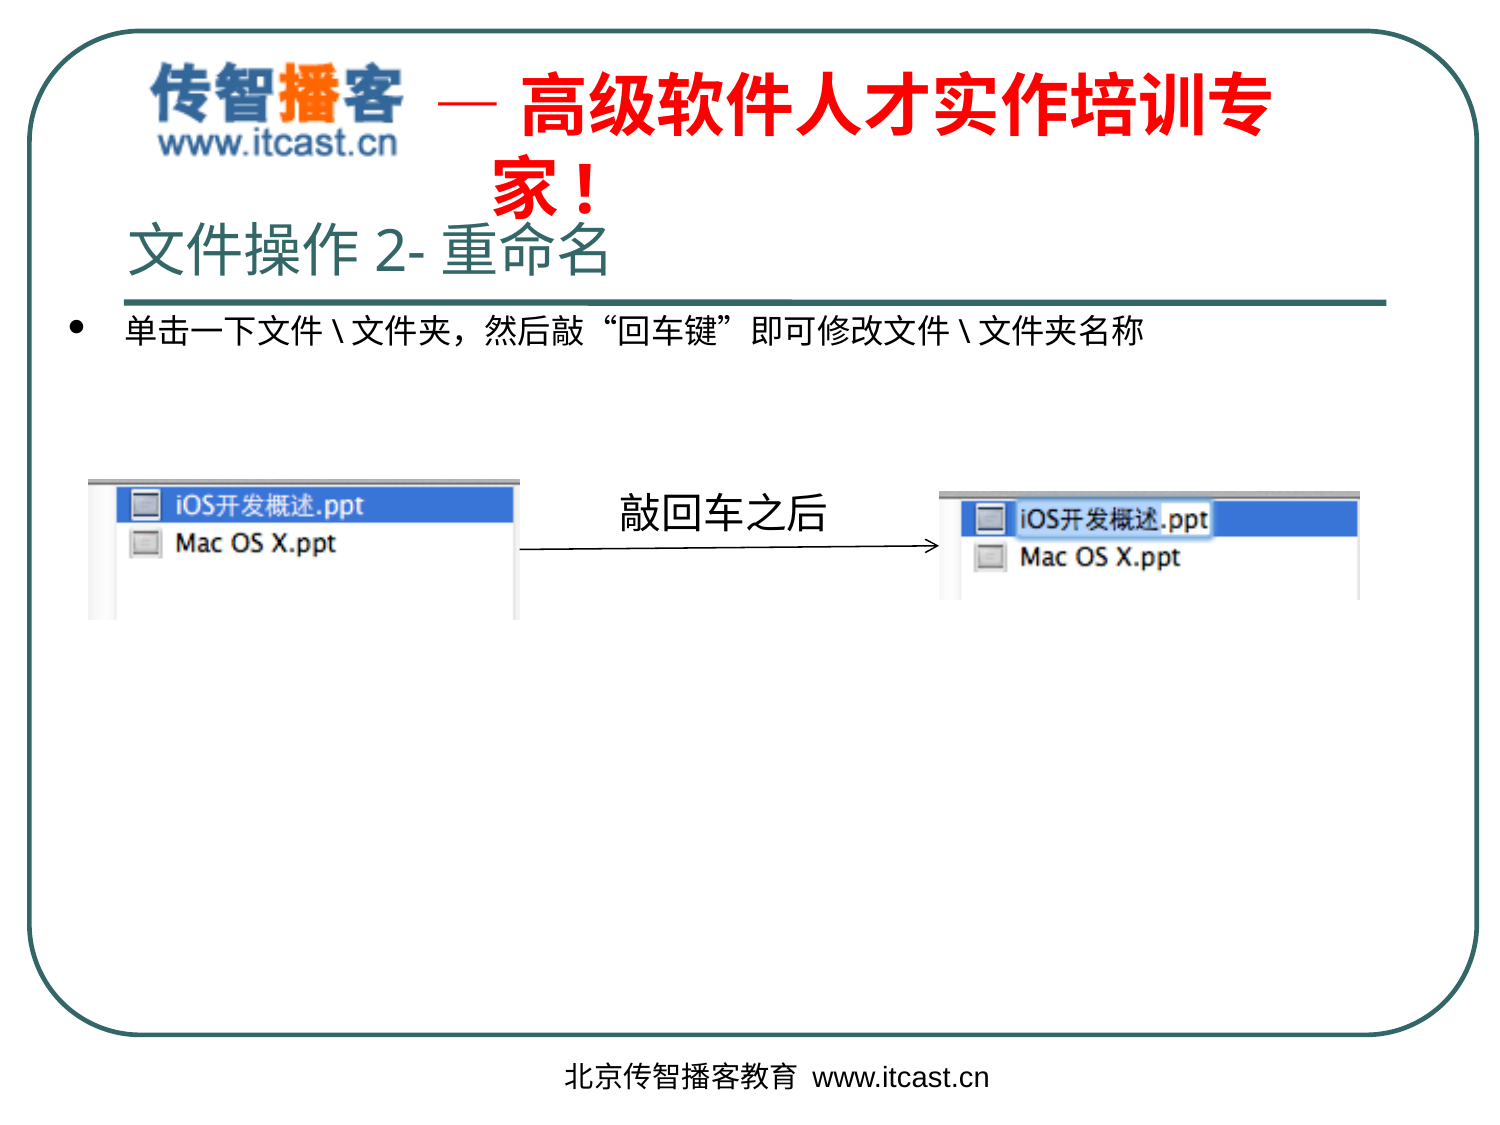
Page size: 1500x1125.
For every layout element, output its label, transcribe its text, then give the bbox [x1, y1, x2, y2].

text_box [519, 545, 940, 550]
picture [88, 479, 521, 620]
footer 北京传智播客教育 www.itcast.cn [549, 1050, 1025, 1125]
text_box 敲回车之后 [604, 479, 844, 544]
text_box 单击一下文件\文件夹，然后敲“回车键”即可修改文件\文件夹名称 [53, 302, 1412, 374]
picture [938, 491, 1361, 601]
title 文件操作2-重命名 [112, 54, 1375, 291]
